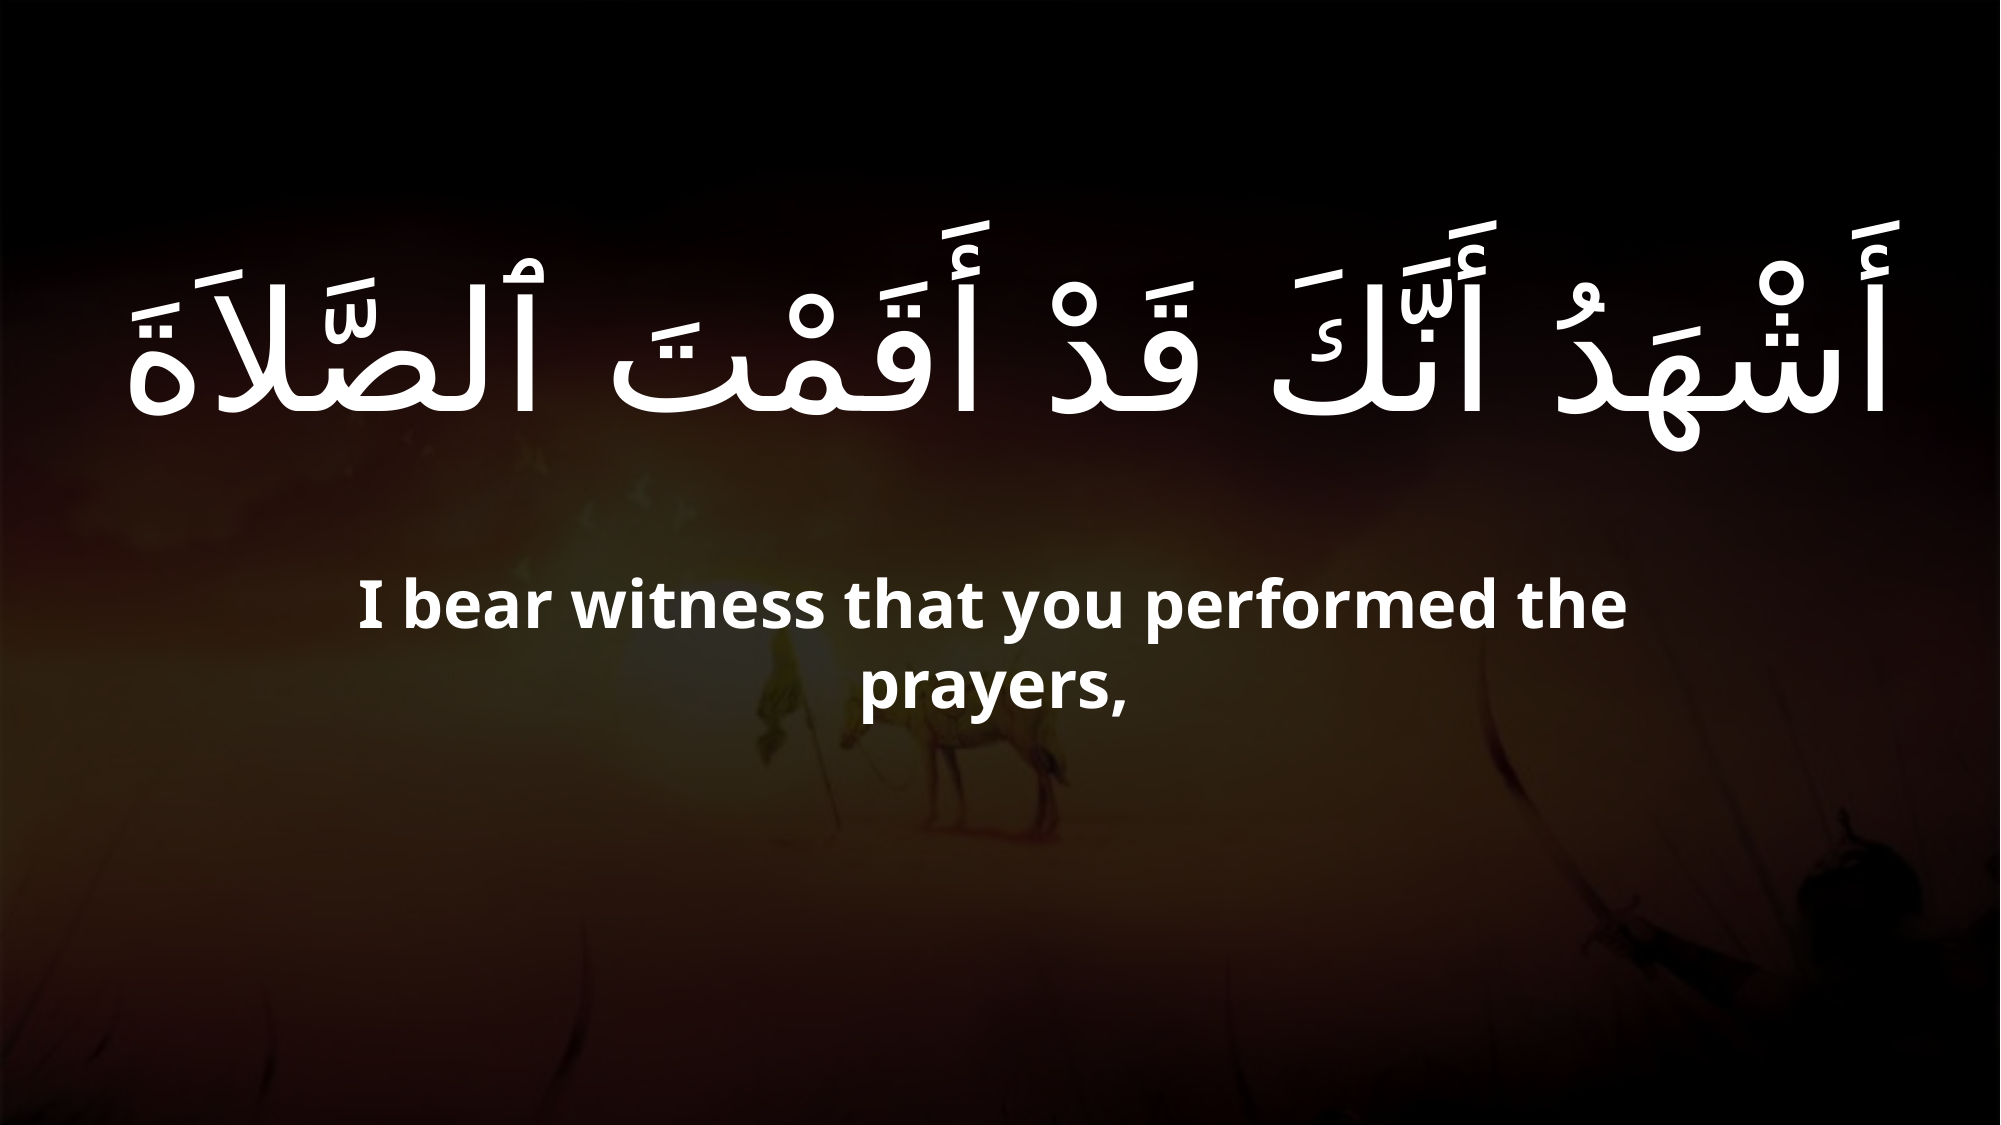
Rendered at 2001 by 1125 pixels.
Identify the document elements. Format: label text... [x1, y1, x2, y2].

subtitle I bear witness that you performed the prayers, [303, 554, 1686, 1125]
title أَشْهَدُ أَنَّكَ قَدْ أَقَمْتَ ٱلصَّلاَةَ [102, 237, 1922, 453]
